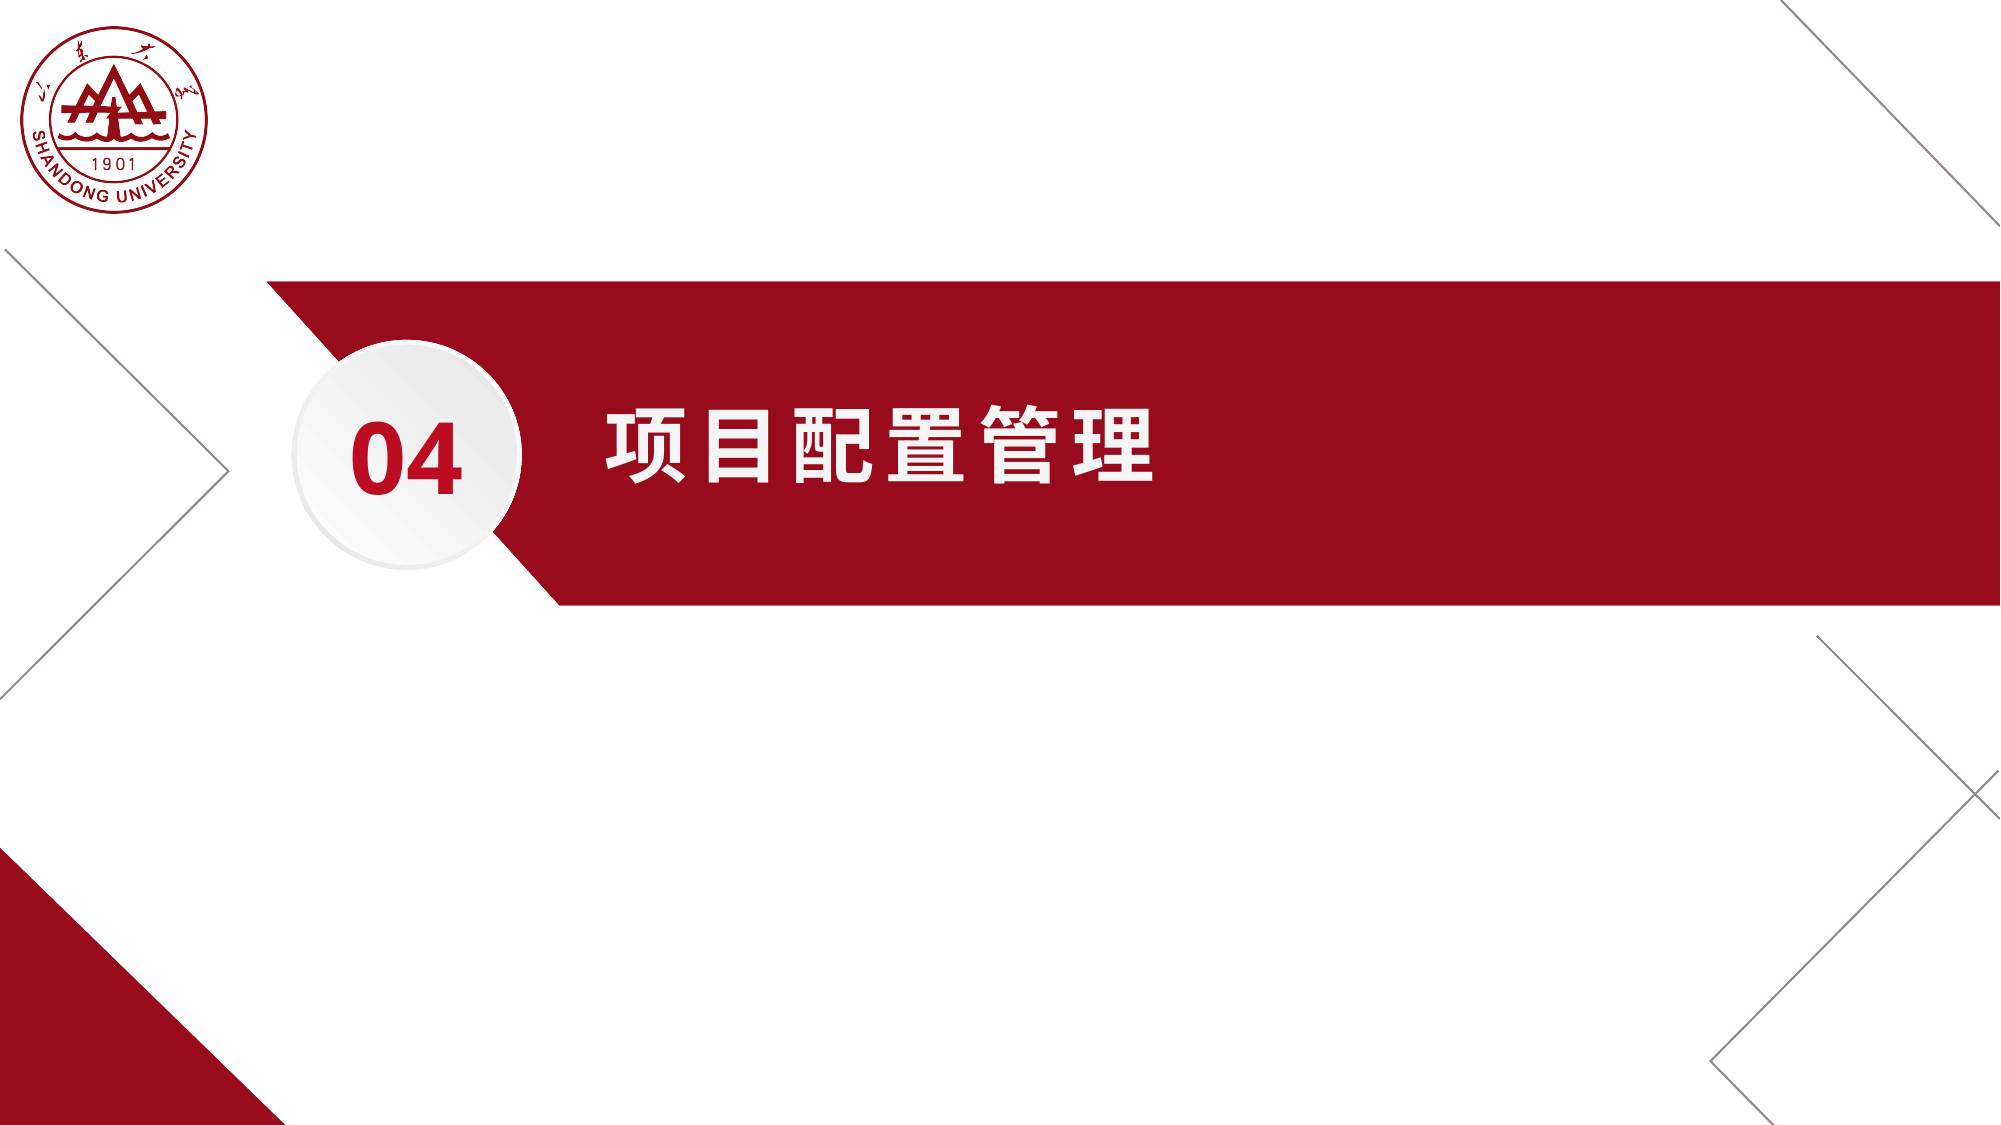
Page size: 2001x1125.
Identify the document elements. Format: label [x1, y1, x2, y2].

text_box [1816, 635, 2000, 819]
text_box [1709, 819, 1969, 1125]
text_box [1780, 0, 2000, 227]
text_box [291, 339, 522, 570]
text_box [0, 846, 287, 1125]
text_box [0, 248, 230, 701]
picture [20, 26, 208, 214]
text_box [266, 281, 2000, 606]
